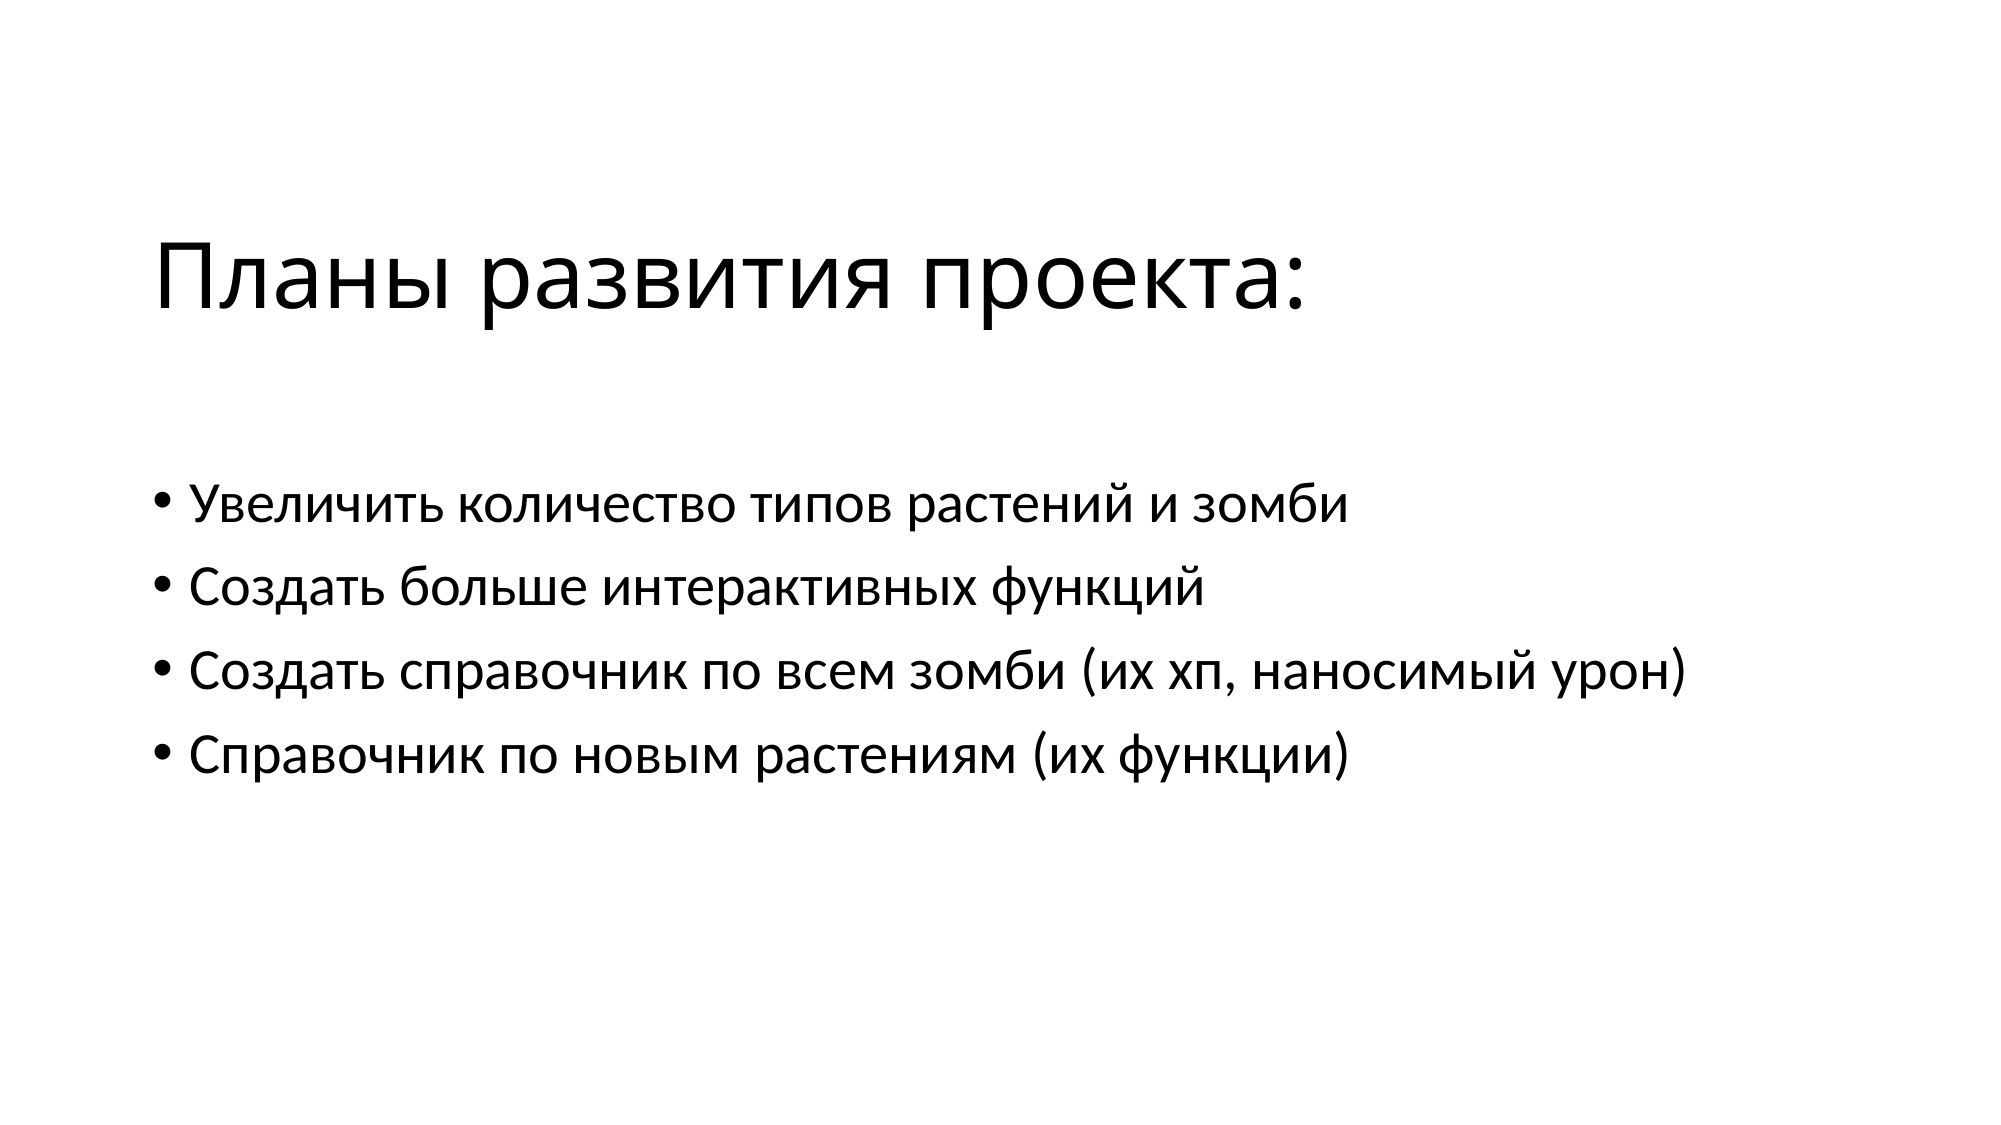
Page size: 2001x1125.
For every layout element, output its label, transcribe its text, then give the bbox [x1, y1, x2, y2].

title Планы развития проекта: [137, 169, 1863, 388]
list Увеличить количество типов растений и зомби Создать больше интерактивных функций Создать справочник по всем зомби (их хп, наносимый урон) Справочник по новым растениям (их функции) [137, 464, 1863, 847]
